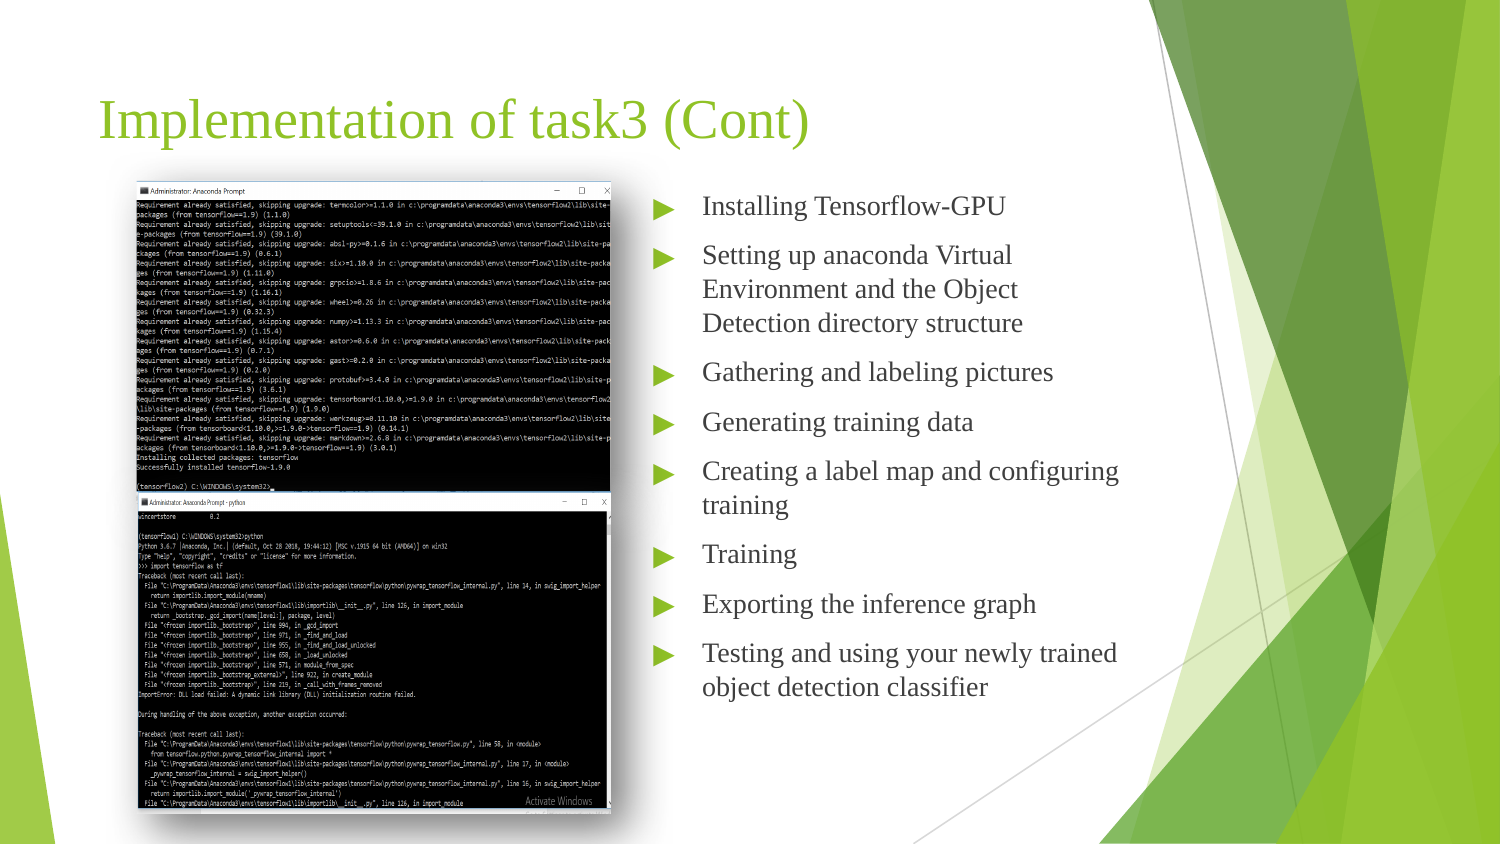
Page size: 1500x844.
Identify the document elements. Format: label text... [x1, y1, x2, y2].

list Installing Tensorflow-GPU Setting up anaconda Virtual Environment and the Object Detection directory structure Gathering and labeling pictures Generating training data Creating a label map and configuring training Training Exporting the inference graph Testing and using your newly trained object detection classifier [644, 180, 1143, 748]
title Implementation of task3 (Cont) [83, 75, 1141, 238]
picture [136, 179, 612, 814]
